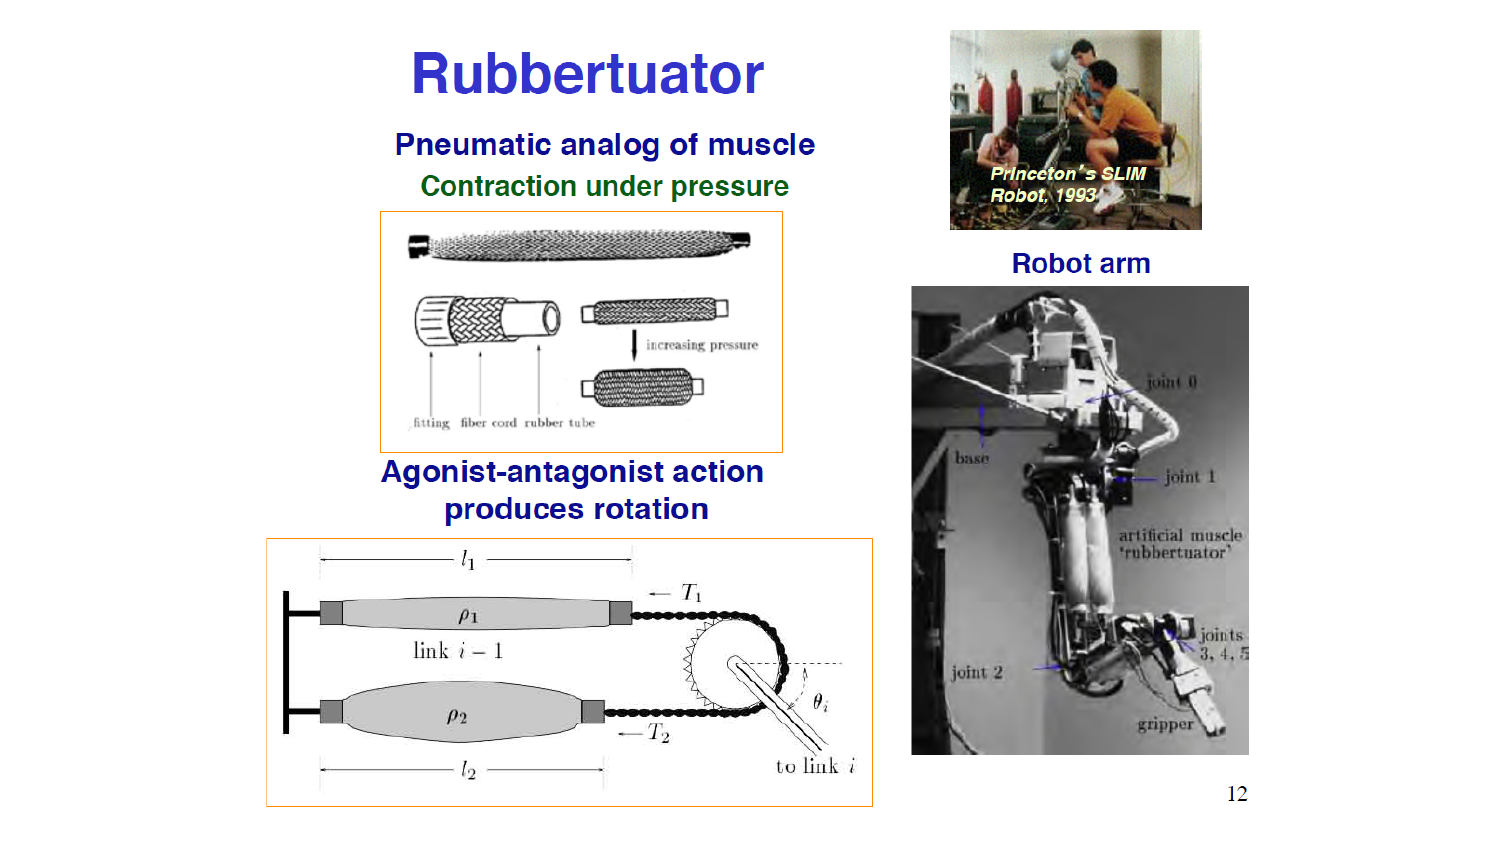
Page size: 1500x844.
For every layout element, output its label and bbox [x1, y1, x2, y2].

picture [225, 24, 1275, 819]
